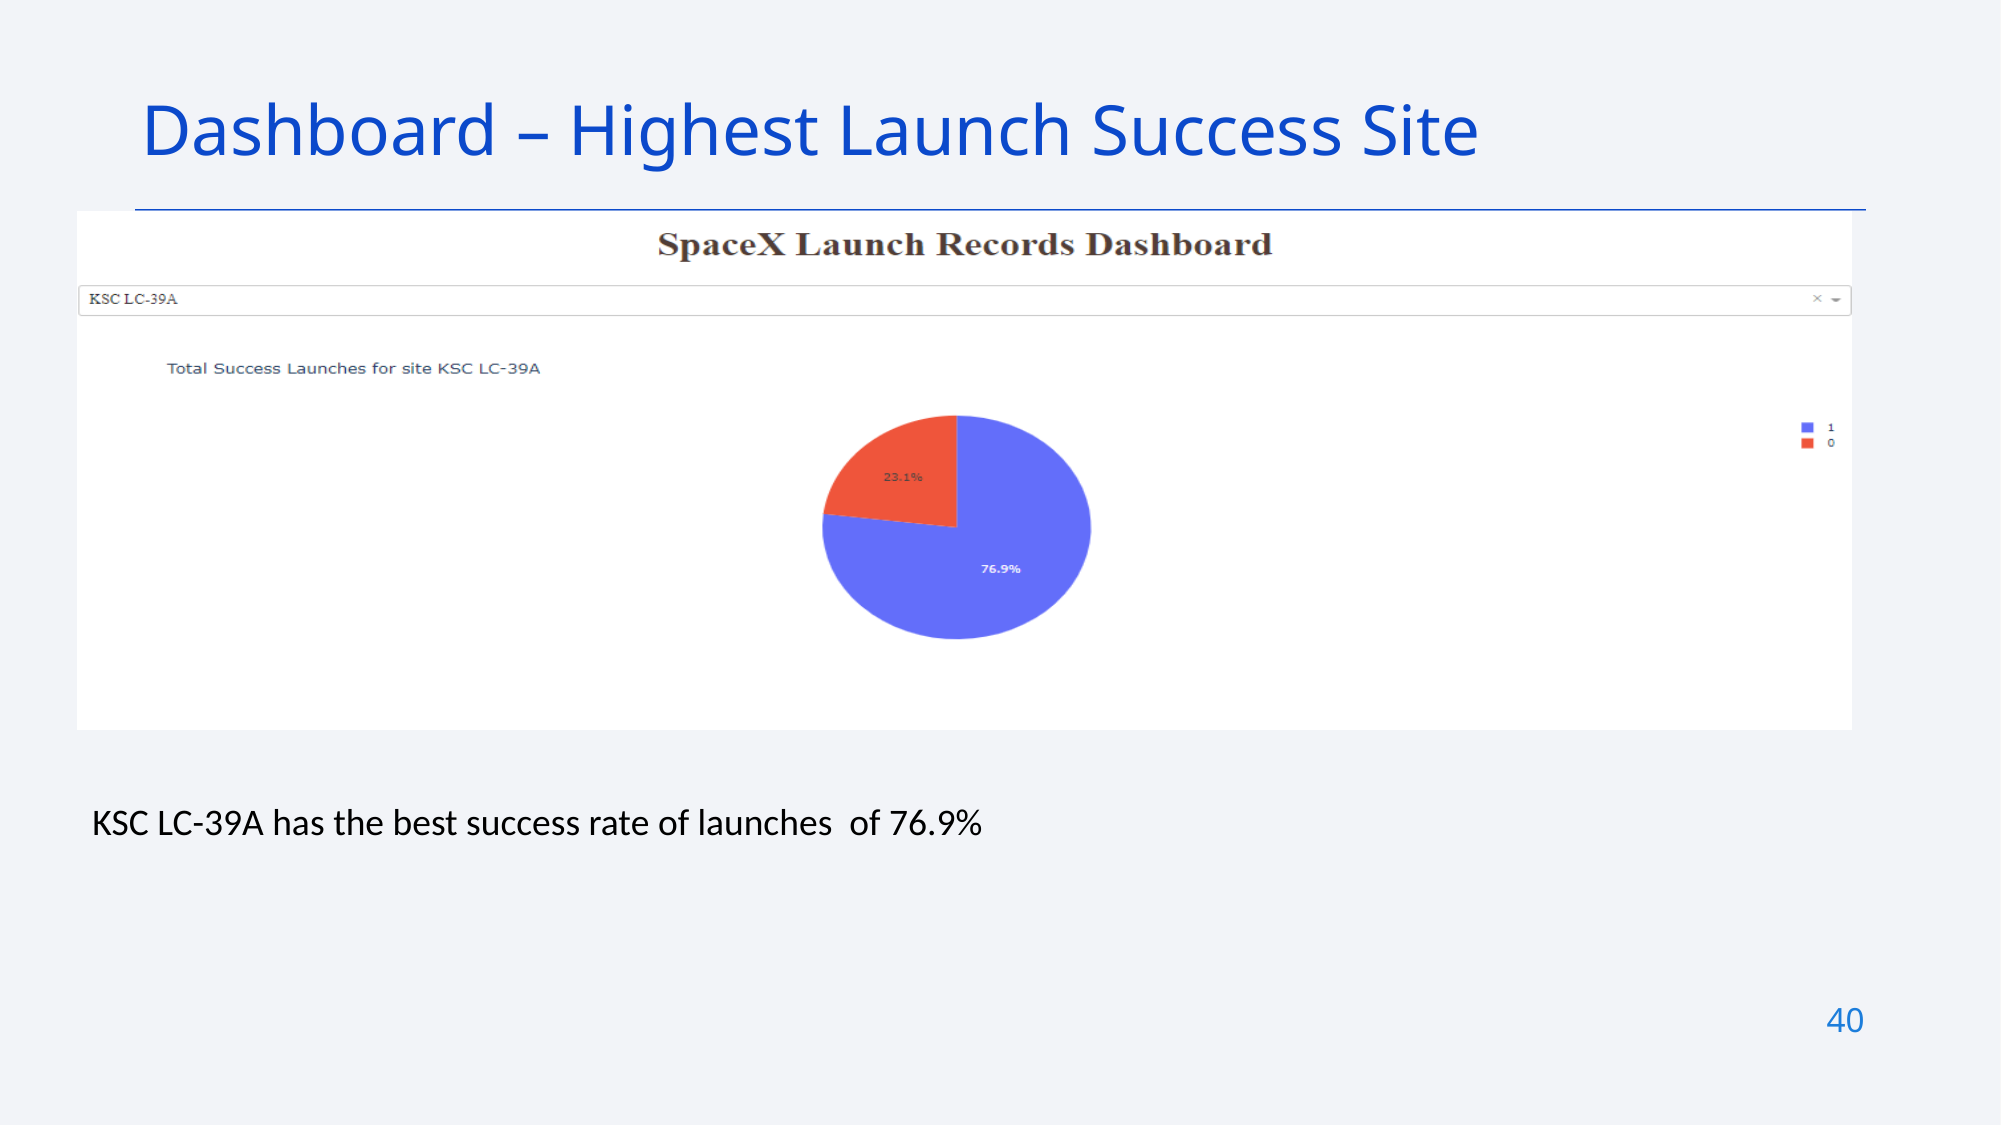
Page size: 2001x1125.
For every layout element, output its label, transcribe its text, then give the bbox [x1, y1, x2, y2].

picture [0, 0, 2001, 1125]
text_box Dashboard – Highest Launch Success Site [126, 88, 1852, 179]
list KSC LC-39A has the best success rate of launches of 76.9% [77, 730, 1852, 1055]
slide_number 40 [1852, 988, 1880, 1055]
